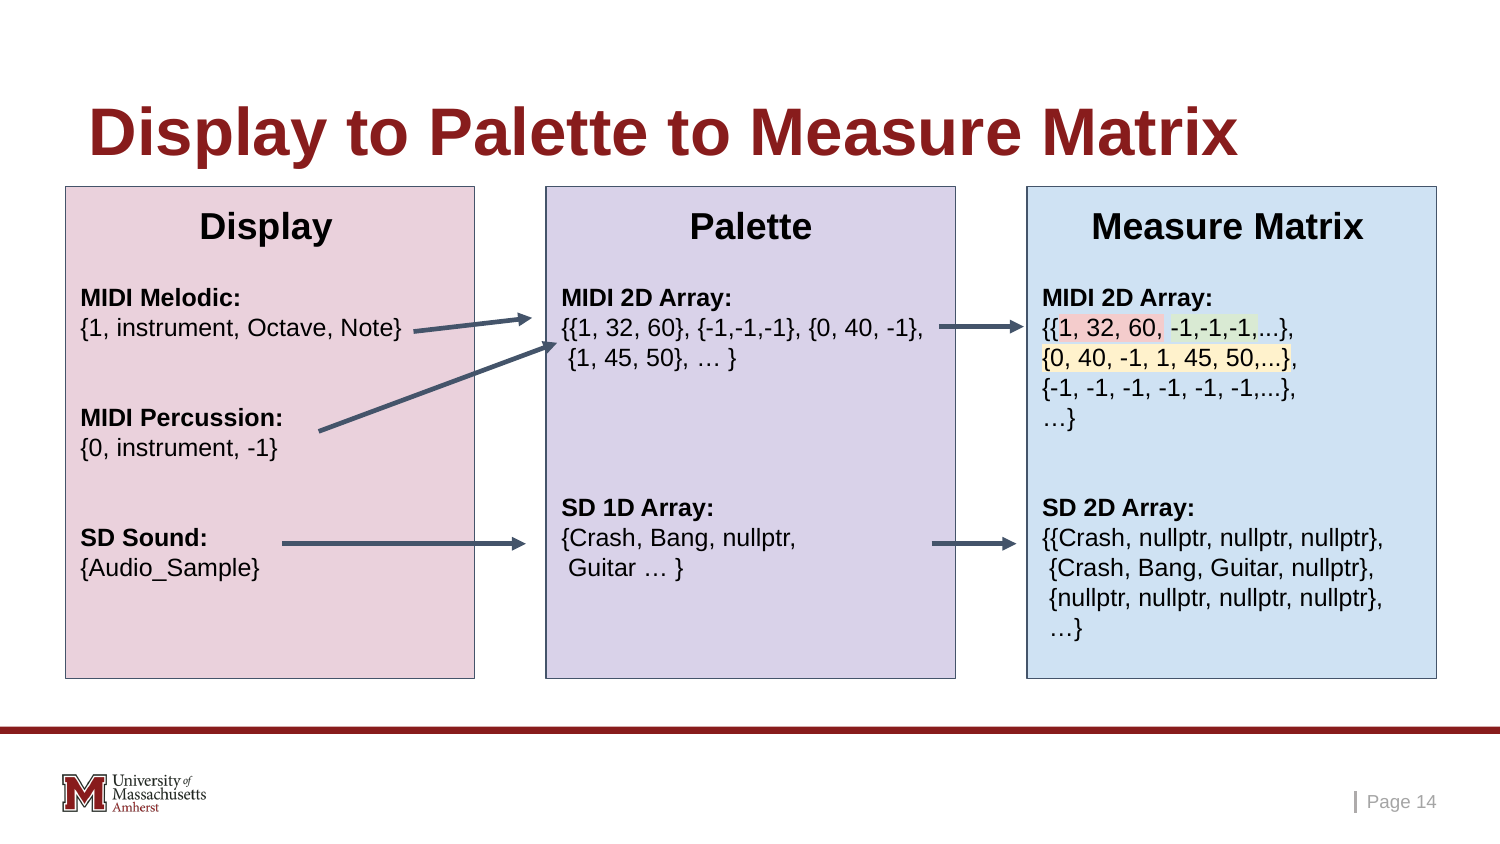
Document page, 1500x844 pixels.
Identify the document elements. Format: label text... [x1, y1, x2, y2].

title Display to Palette to Measure Matrix [77, 91, 1425, 176]
picture [62, 774, 206, 812]
text_box Display MIDI Melodic: {1, instrument, Octave, Note} MIDI Percussion: {0, instrument, -1} SD Sound: {Audio_Sample} [65, 186, 475, 679]
text_box Palette MIDI 2D Array: {{1, 32, 60}, {-1,-1,-1}, {0, 40, -1}, {1, 45, 50}, … } SD 1D Array: {Crash, Bang, nullptr, Guitar … } [546, 186, 956, 679]
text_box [318, 342, 558, 432]
text_box Measure Matrix MIDI 2D Array: {{1, 32, 60, -1,-1,-1,...}, {0, 40, -1, 1, 45, 50,...}, {-1, -1, -1, -1, -1, -1,...}, …} SD 2D Array: {{Crash, nullptr, nullptr, nullptr}, {Crash, Bang, Guitar, nullptr}, {nullptr, nullptr, nullptr, nullptr}, …} [1027, 186, 1437, 679]
slide_number Page ‹#› [1355, 791, 1475, 812]
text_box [413, 317, 533, 332]
